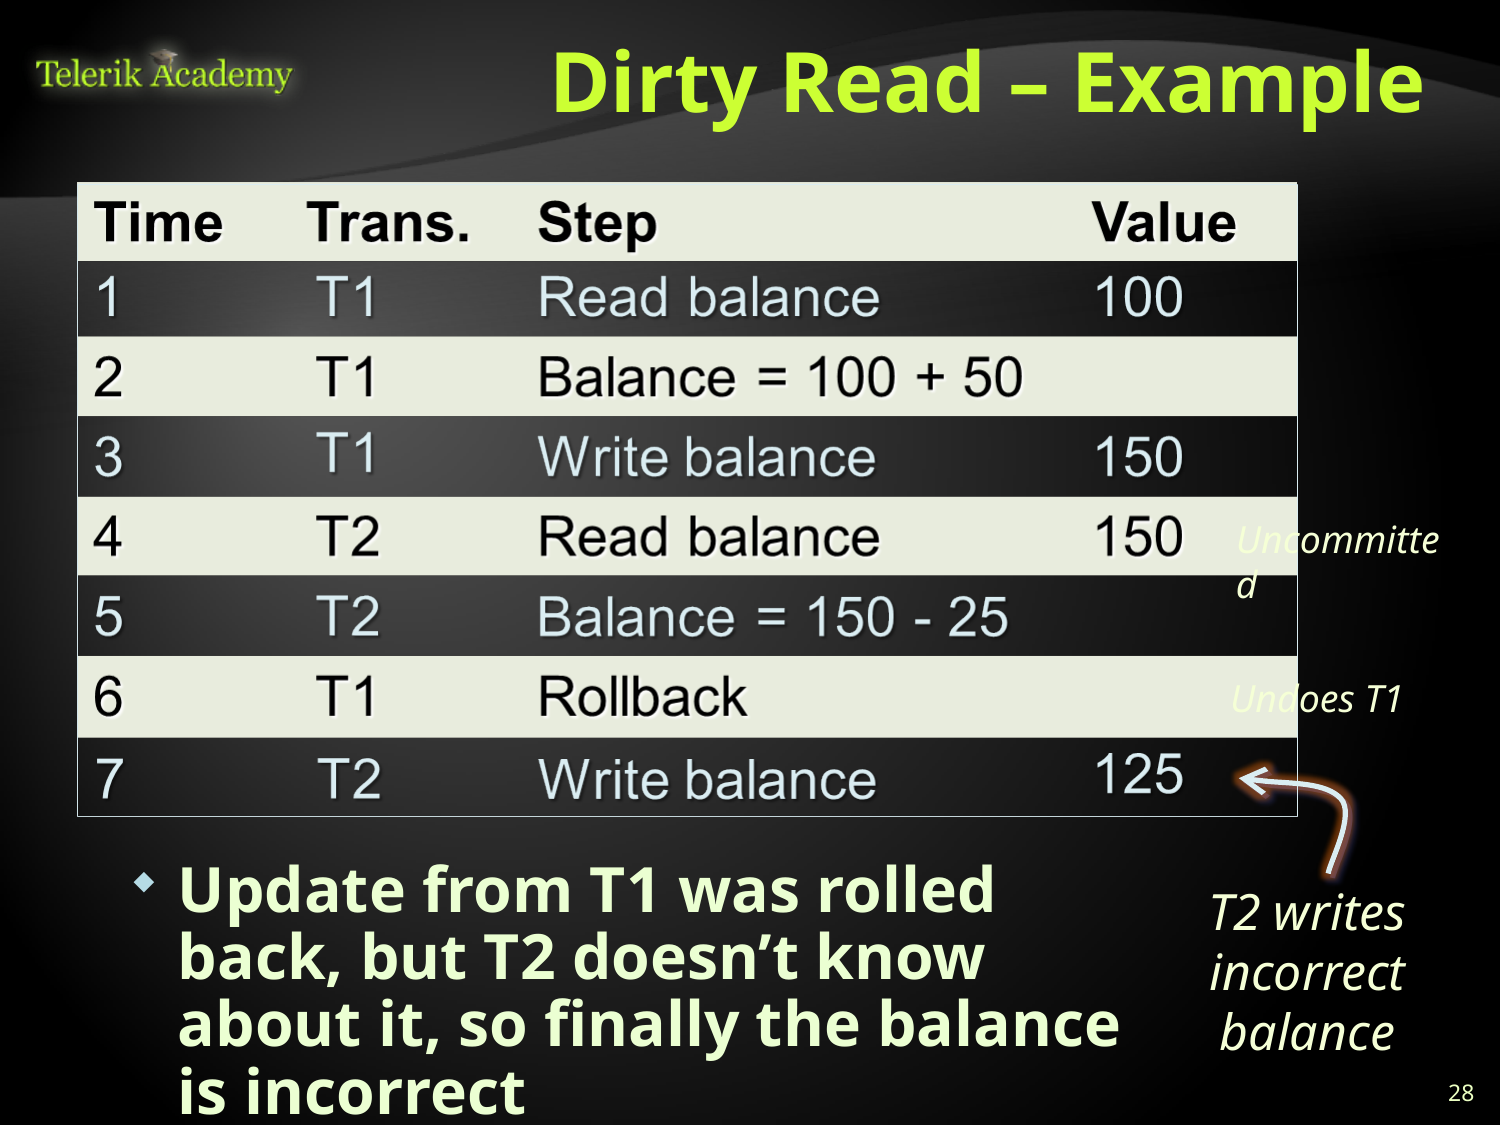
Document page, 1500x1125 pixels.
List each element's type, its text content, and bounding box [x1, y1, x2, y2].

text_box Uncommitted [1303, 508, 1475, 614]
title Dirty Read – Example [300, 19, 1463, 157]
text_box T2 writes incorrect balance [1132, 873, 1483, 1069]
text_box [1303, 784, 1346, 874]
text_box Undoes T1 [1303, 667, 1469, 728]
picture [0, 0, 1500, 1125]
text_box 28 [1414, 1075, 1490, 1113]
text_box Update from T1 was rolled back, but T2 doesn’t know about it, so finally the balance is incorrect [116, 861, 1168, 1125]
